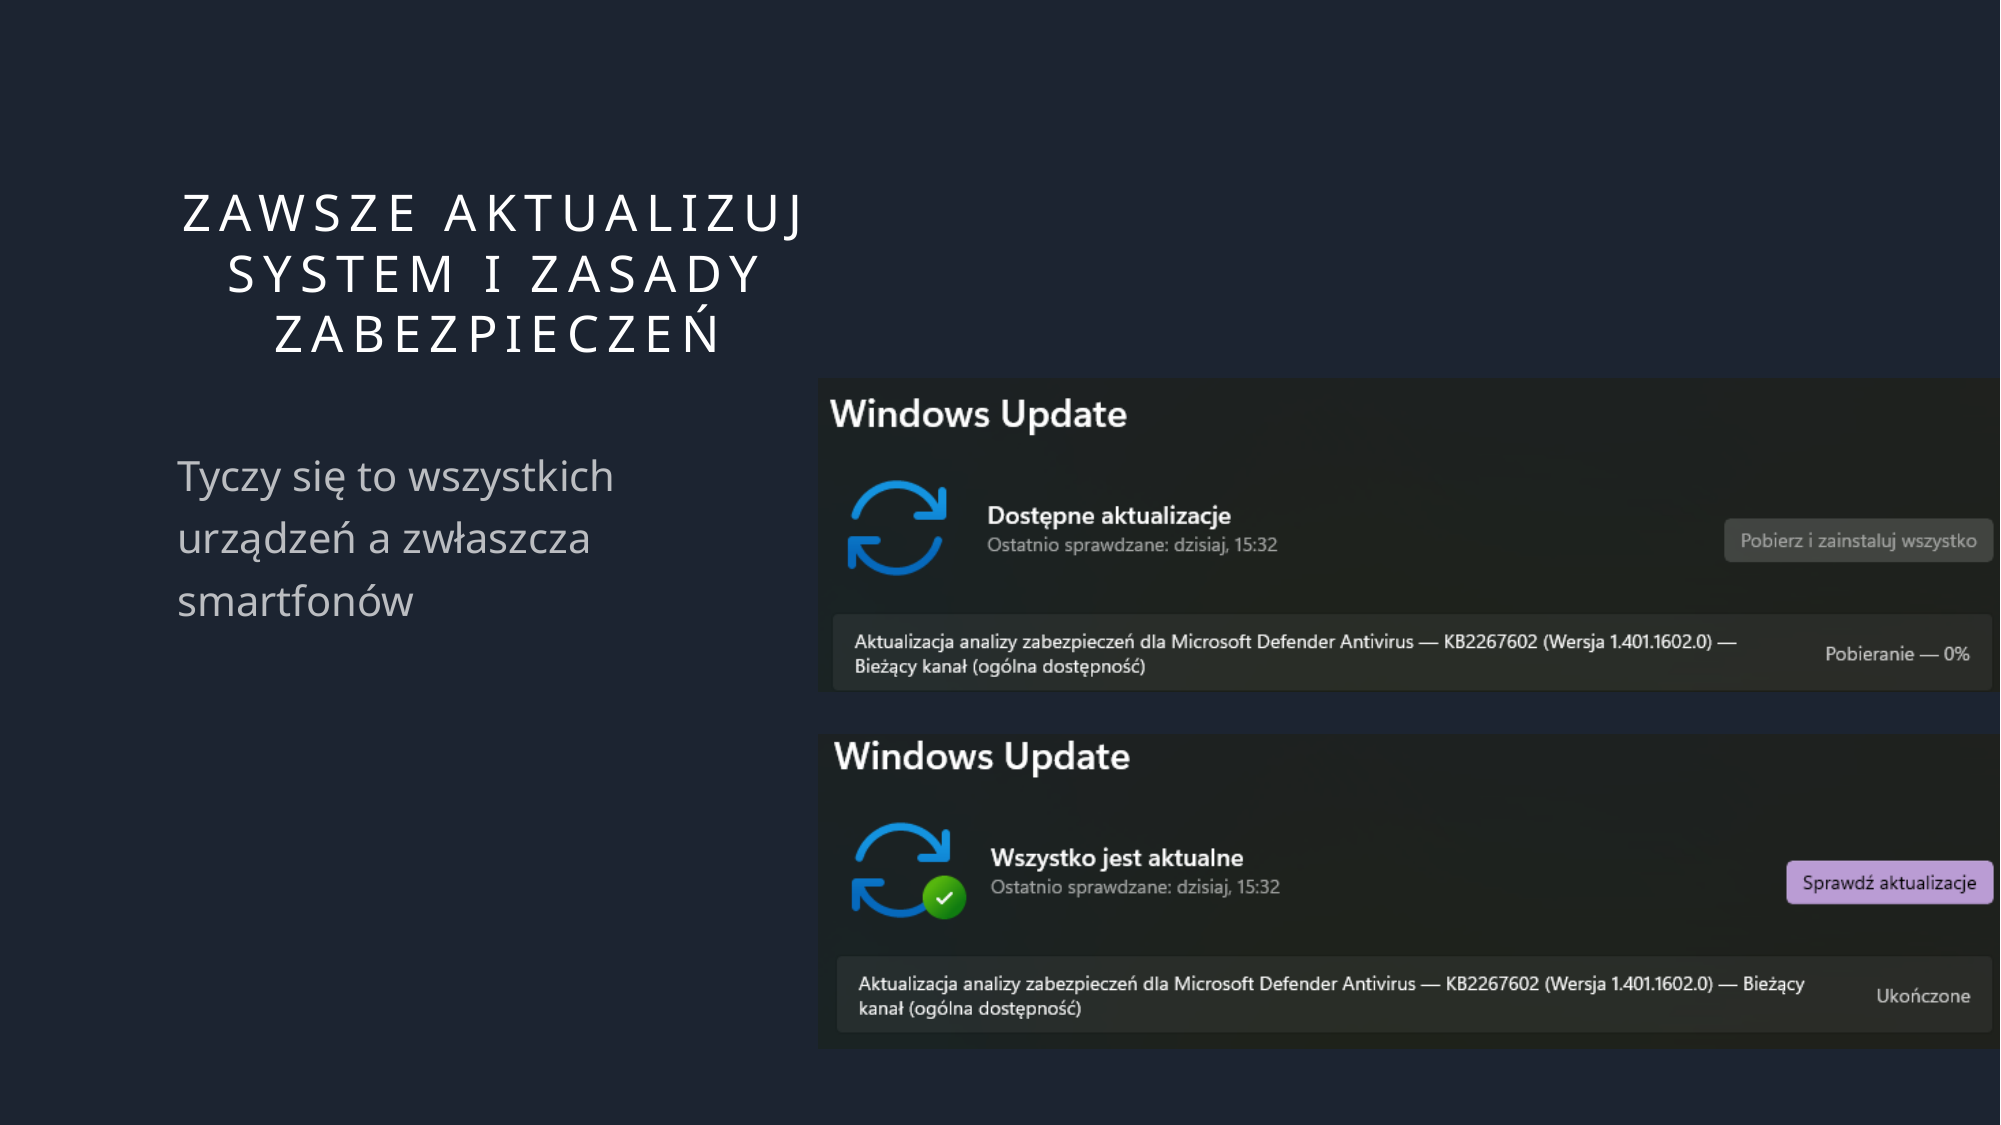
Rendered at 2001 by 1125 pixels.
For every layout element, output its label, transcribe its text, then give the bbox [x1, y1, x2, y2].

list Tyczy się to wszystkich urządzeń a zwłaszcza smartfonów [177, 437, 796, 947]
title Zawsze aktualizuj system i zasady zabezpieczeń [177, 165, 818, 378]
picture [818, 86, 2000, 1049]
